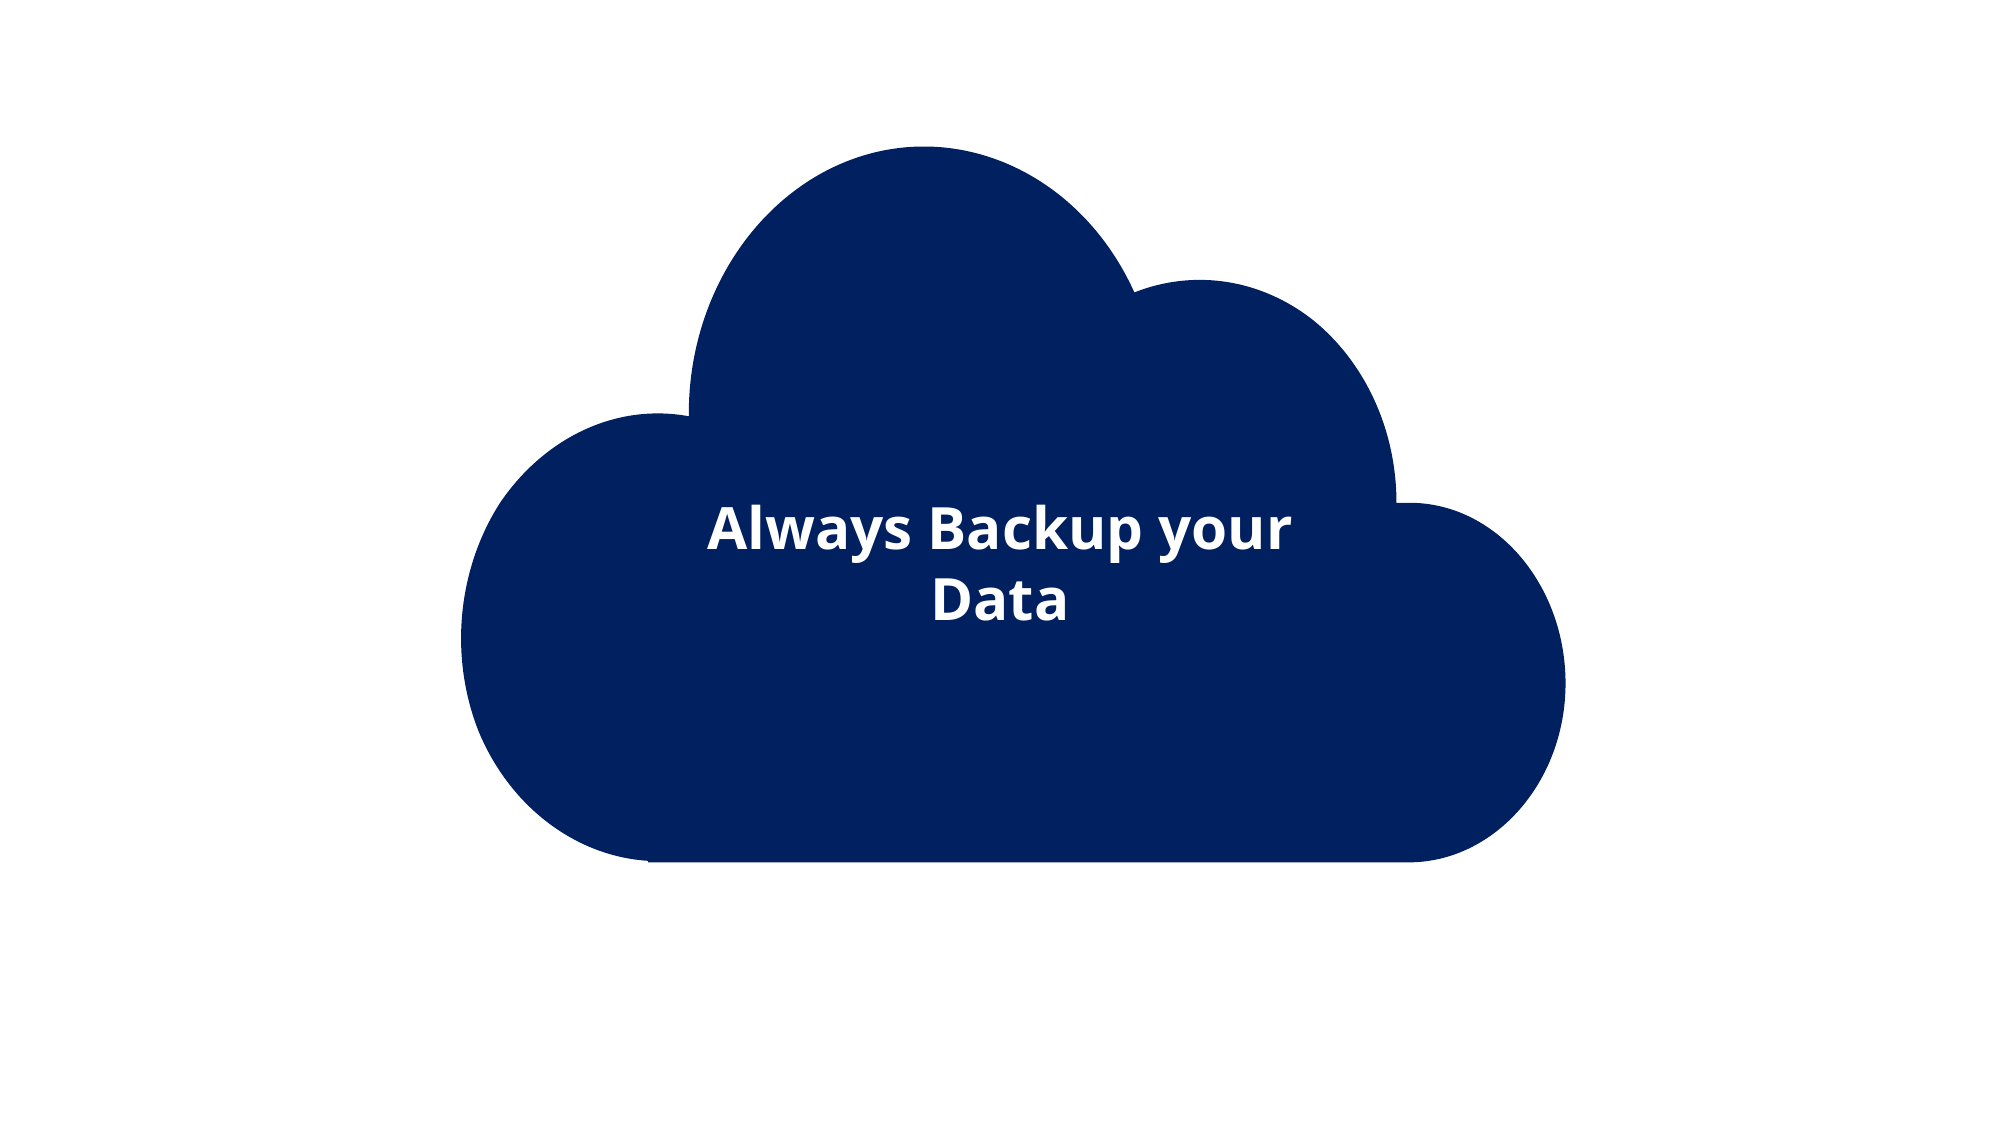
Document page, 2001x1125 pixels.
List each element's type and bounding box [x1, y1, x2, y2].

text_box [642, 343, 1226, 704]
text_box [461, 458, 1566, 863]
text_box [540, 261, 1455, 786]
text_box [731, 146, 1118, 261]
